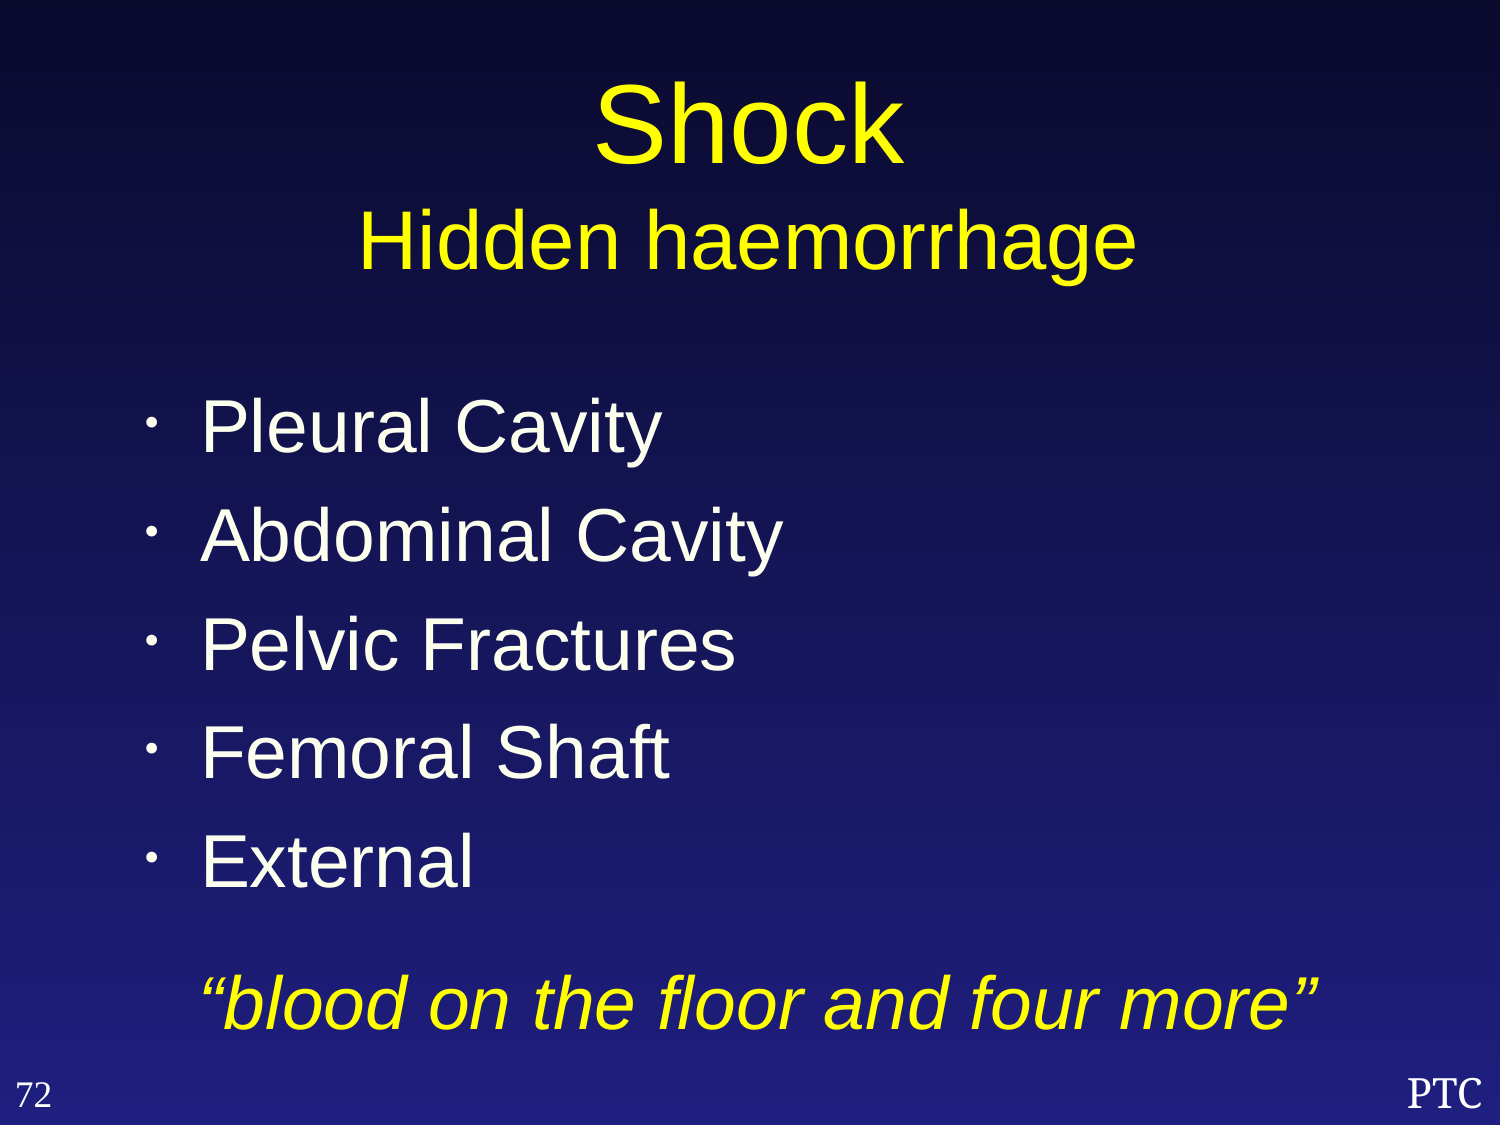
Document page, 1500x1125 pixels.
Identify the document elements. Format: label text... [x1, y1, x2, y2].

text_box Shock Hidden haemorrhage [111, 75, 1387, 263]
text_box Pleural Cavity Abdominal Cavity Pelvic Fractures Femoral Shaft External “blood on the floor and four more” [128, 370, 1387, 1062]
text_box 72 [0, 1061, 68, 1123]
